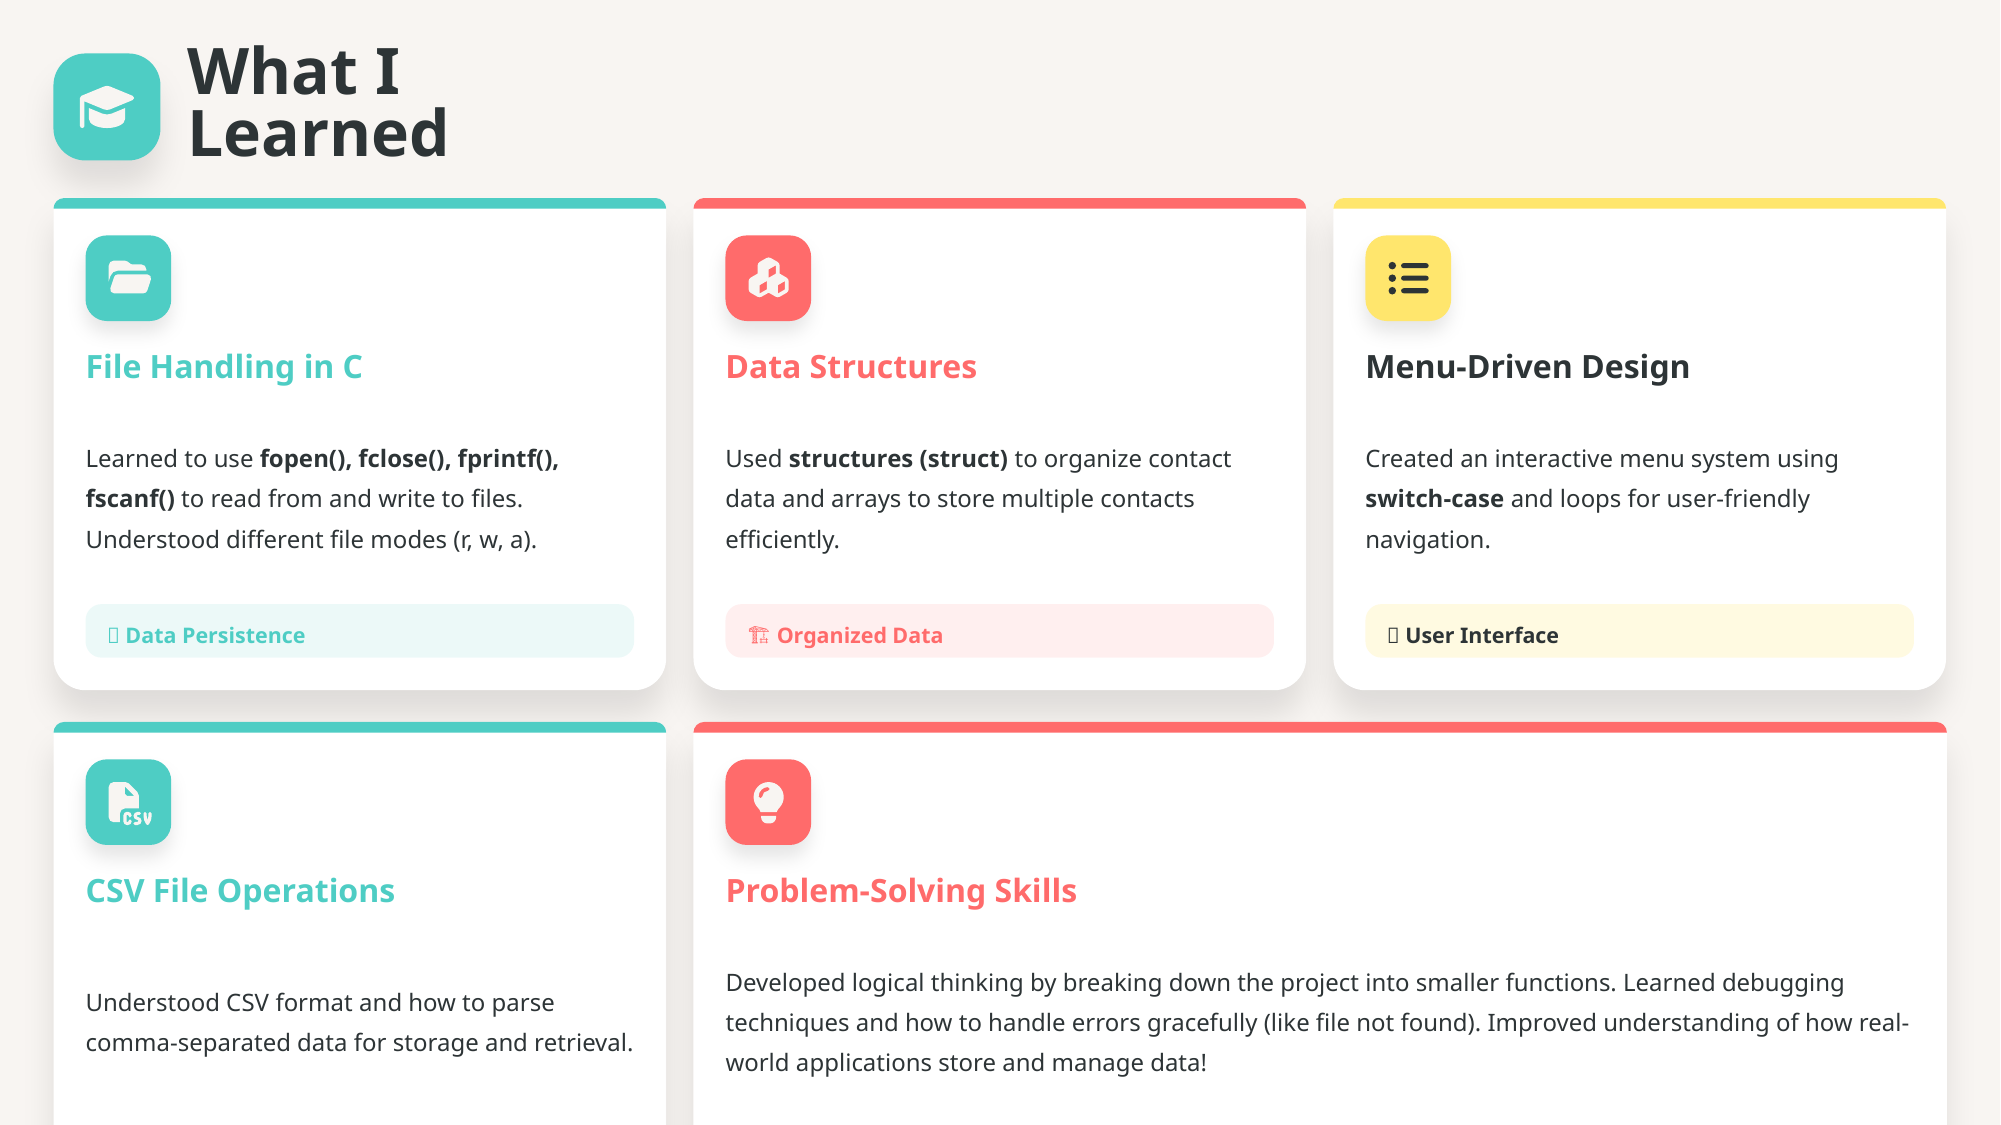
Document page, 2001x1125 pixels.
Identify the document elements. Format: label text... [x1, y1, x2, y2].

text_box [85, 604, 635, 658]
text_box Learned to use fopen(), fclose(), fprintf(), fscanf() to read from and write to files. Understood different file modes (r, w, a). [85, 401, 647, 584]
text_box [110, 274, 151, 294]
text_box [108, 782, 139, 823]
text_box [1388, 274, 1397, 282]
text_box [1401, 288, 1429, 294]
text_box [761, 815, 777, 824]
text_box [85, 235, 172, 322]
text_box [1333, 209, 1947, 691]
text_box [143, 811, 152, 826]
text_box Created an interactive menu system using switch-case and loops for user-friendly navigation. [1365, 401, 1926, 584]
text_box 🏗️ Organized Data [746, 619, 950, 643]
text_box File Handling in C [85, 342, 651, 386]
text_box Menu-Driven Design [1365, 342, 1930, 386]
text_box Problem-Solving Skills [725, 866, 1931, 910]
text_box [53, 209, 667, 691]
text_box [1365, 235, 1452, 322]
text_box [725, 235, 812, 322]
text_box [1388, 261, 1397, 270]
text_box [85, 759, 172, 845]
text_box 💾 Data Persistence [107, 619, 326, 643]
text_box [753, 782, 784, 813]
text_box [1388, 286, 1397, 295]
text_box [725, 759, 812, 845]
text_box [1365, 604, 1914, 658]
text_box [133, 811, 142, 826]
text_box CSV File Operations [85, 866, 651, 910]
text_box [108, 260, 147, 282]
text_box [79, 85, 135, 129]
text_box [748, 257, 789, 298]
text_box [725, 604, 1274, 658]
text_box [1401, 275, 1429, 281]
text_box Understood CSV format and how to parse comma-separated data for storage and retrieval. [85, 925, 647, 1108]
text_box [693, 198, 1307, 209]
text_box [693, 733, 1947, 1125]
text_box [693, 721, 1947, 733]
text_box [1333, 198, 1947, 209]
text_box Developed logical thinking by breaking down the project into smaller functions. Learned debugging techniques and how to handle errors gracefully (like file not found). Improved understanding of how real-world applications store and manage data! [725, 925, 1927, 1108]
text_box What I Learned [187, 74, 680, 140]
text_box [53, 721, 667, 733]
text_box Used structures (struct) to organize contact data and arrays to store multiple contacts efficiently. [725, 401, 1286, 584]
text_box [53, 733, 667, 1125]
text_box 🎯 User Interface [1386, 619, 1576, 643]
text_box [53, 53, 161, 161]
text_box [53, 198, 667, 209]
text_box Data Structures [725, 342, 1291, 386]
text_box [1401, 263, 1429, 269]
text_box [123, 811, 132, 826]
text_box [693, 209, 1307, 691]
